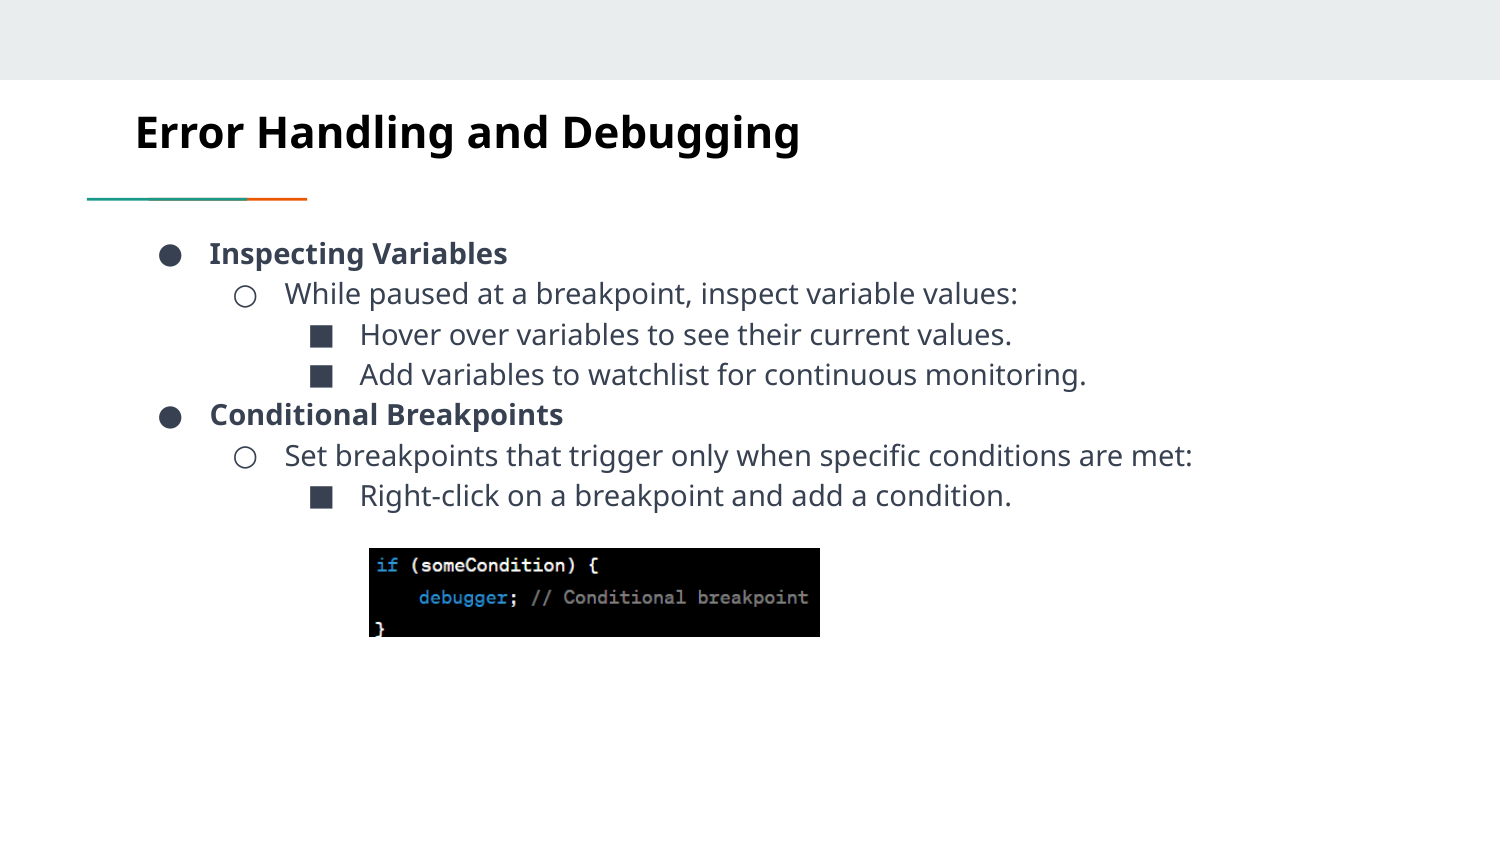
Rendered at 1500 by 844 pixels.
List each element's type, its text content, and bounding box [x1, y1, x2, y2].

list Inspecting Variables While paused at a breakpoint, inspect variable values: Hover over variables to see their current values. Add variables to watchlist for continuous monitoring. Conditional Breakpoints Set breakpoints that trigger only when specific conditions are met: Right-click on a breakpoint and add a condition. [119, 214, 1381, 712]
picture [369, 548, 820, 637]
title Error Handling and Debugging [119, 89, 1381, 178]
